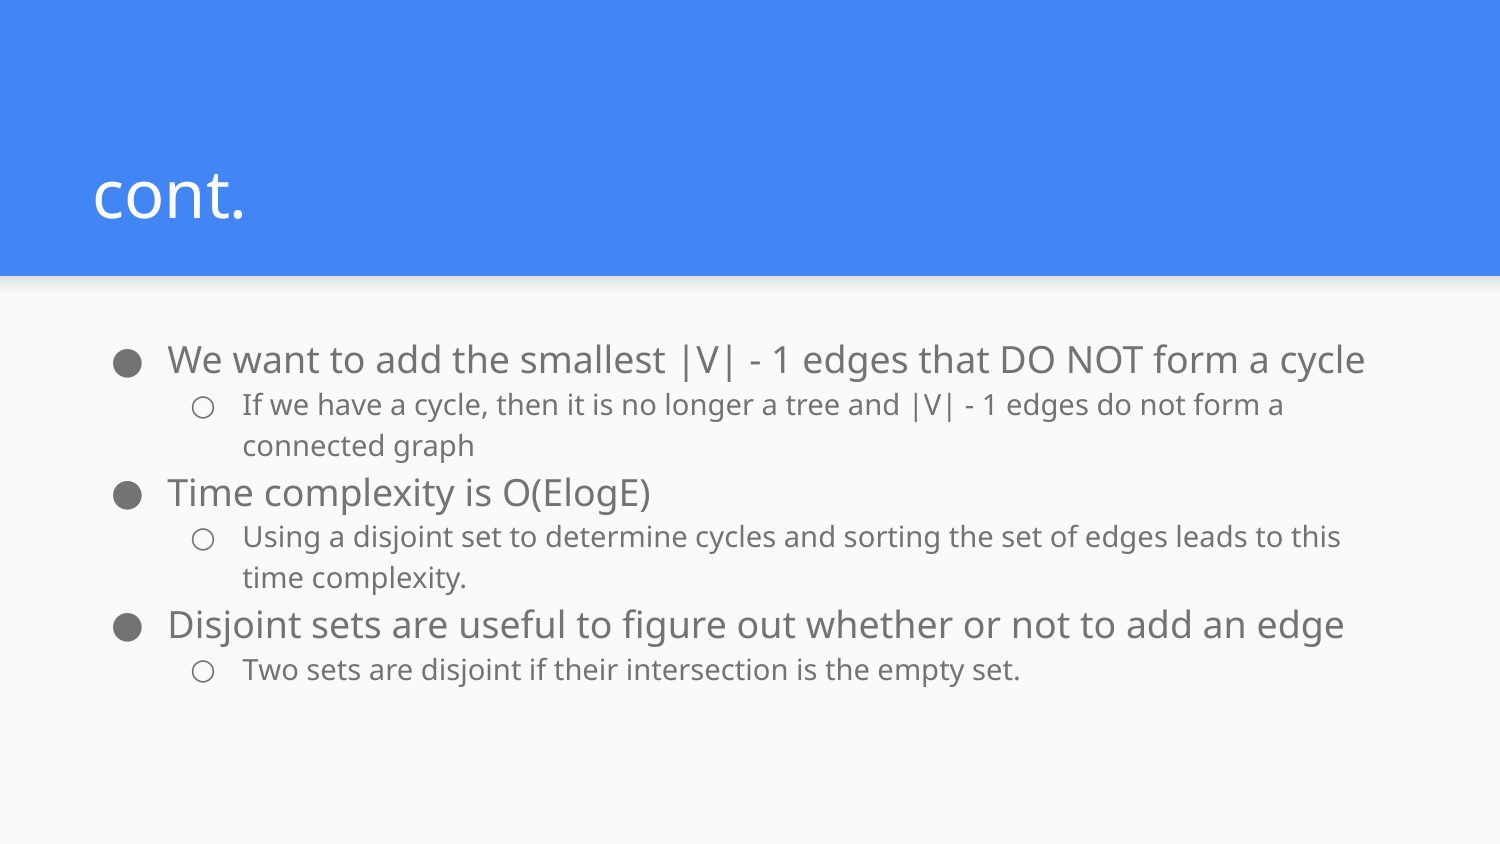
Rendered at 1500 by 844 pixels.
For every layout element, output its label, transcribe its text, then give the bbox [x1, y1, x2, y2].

list We want to add the smallest |V| - 1 edges that DO NOT form a cycle If we have a cycle, then it is no longer a tree and |V| - 1 edges do not form a connected graph Time complexity is O(ElogE) Using a disjoint set to determine cycles and sorting the set of edges leads to this time complexity. Disjoint sets are useful to figure out whether or not to add an edge Two sets are disjoint if their intersection is the empty set. [77, 314, 1427, 760]
title cont. [77, 121, 1427, 248]
